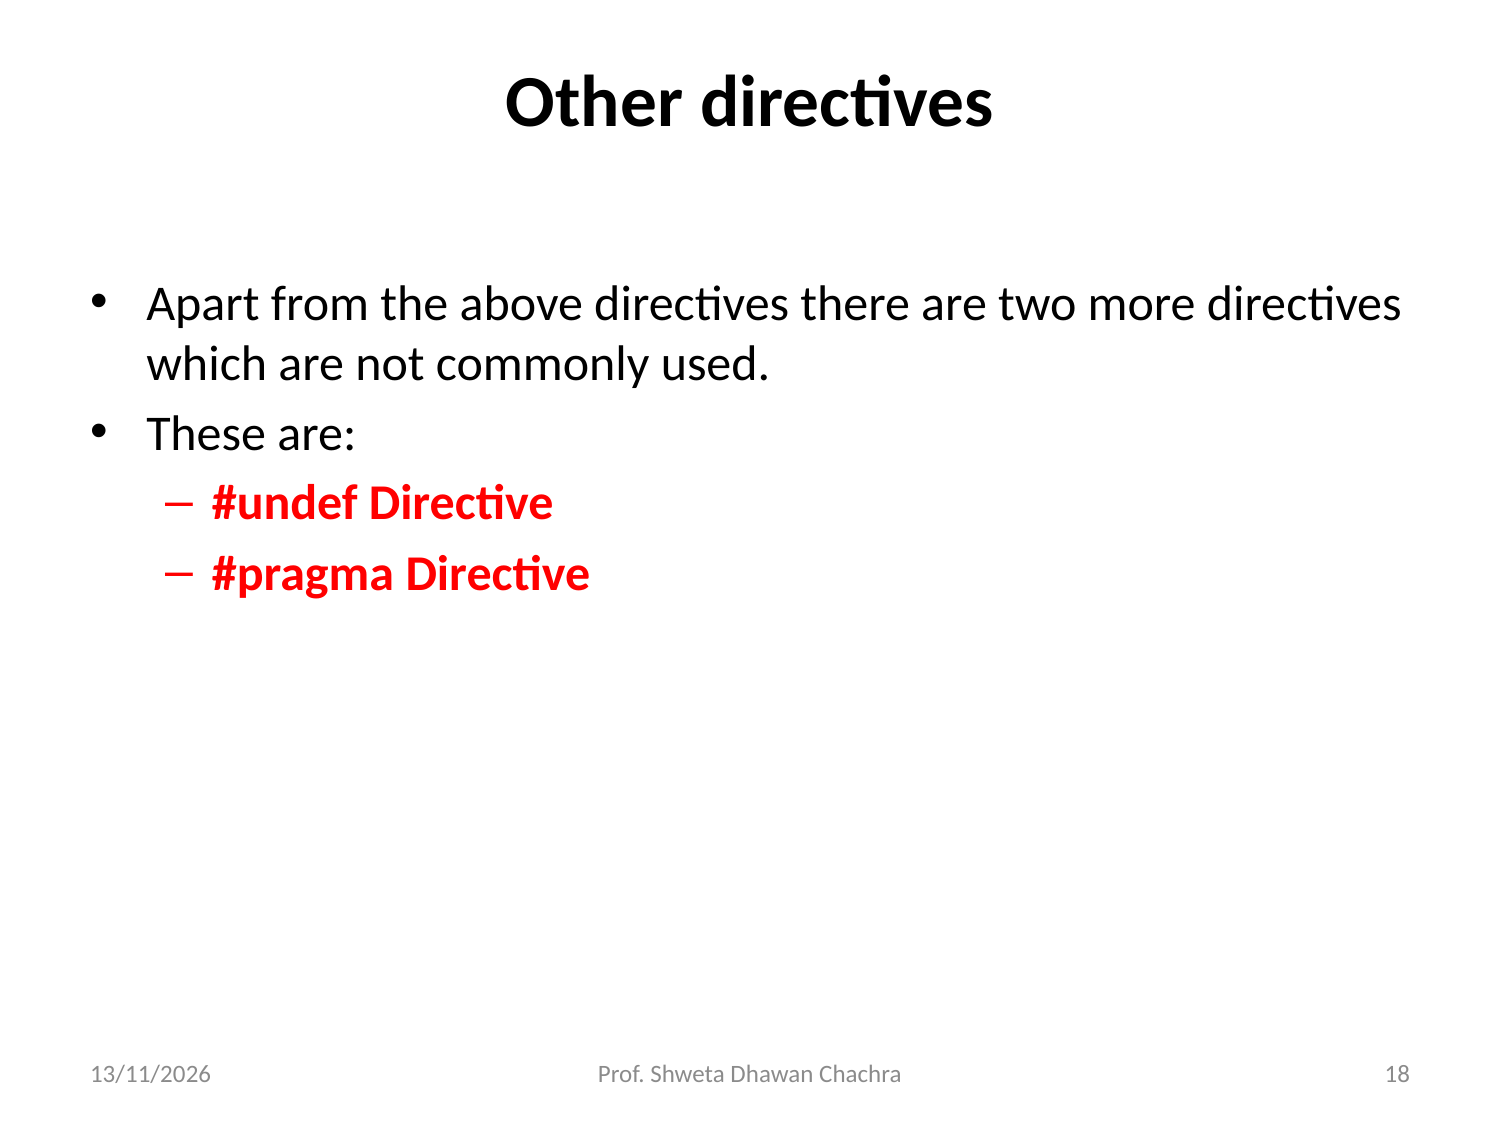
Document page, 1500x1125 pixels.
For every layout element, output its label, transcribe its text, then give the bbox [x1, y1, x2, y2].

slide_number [75, 1042, 425, 1103]
list Apart from the above directives there are two more directives which are not commonly used. These are: #undef Directive #pragma Directive [75, 262, 1425, 1005]
title Other directives [75, 45, 1425, 149]
footer Prof. Shweta Dhawan Chachra [512, 1042, 988, 1103]
slide_number 18 [1074, 1042, 1425, 1103]
